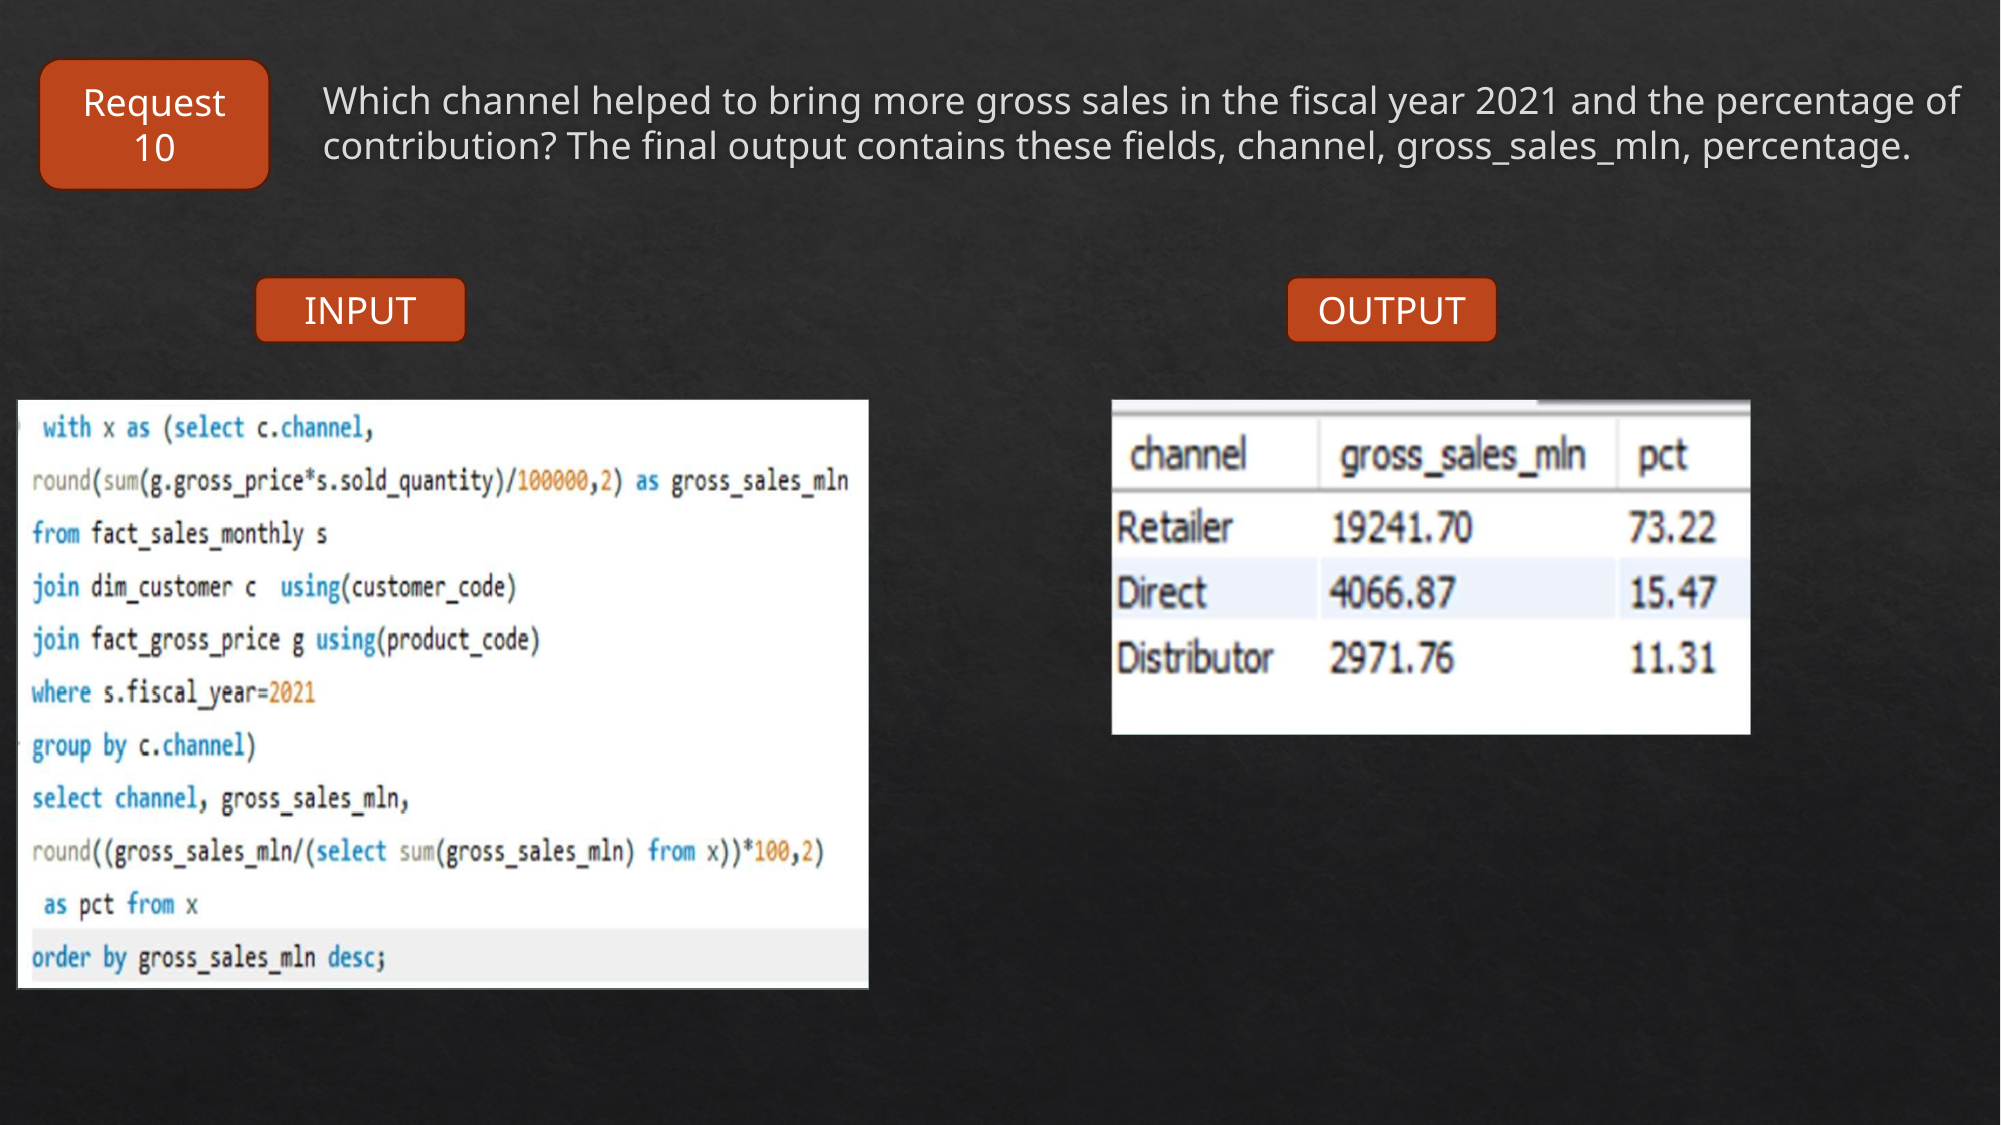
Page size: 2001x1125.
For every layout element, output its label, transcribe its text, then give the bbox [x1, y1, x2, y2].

text_box INPUT [253, 275, 468, 345]
picture [1111, 399, 1751, 735]
picture [16, 399, 870, 990]
list Which channel helped to bring more gross sales in the fiscal year 2021 and the percentage of contribution? The final output contains these fields, channel, gross_sales_mln, percentage. [301, 69, 1979, 214]
text_box OUTPUT [1285, 275, 1499, 345]
text_box Request 10 [37, 57, 272, 192]
